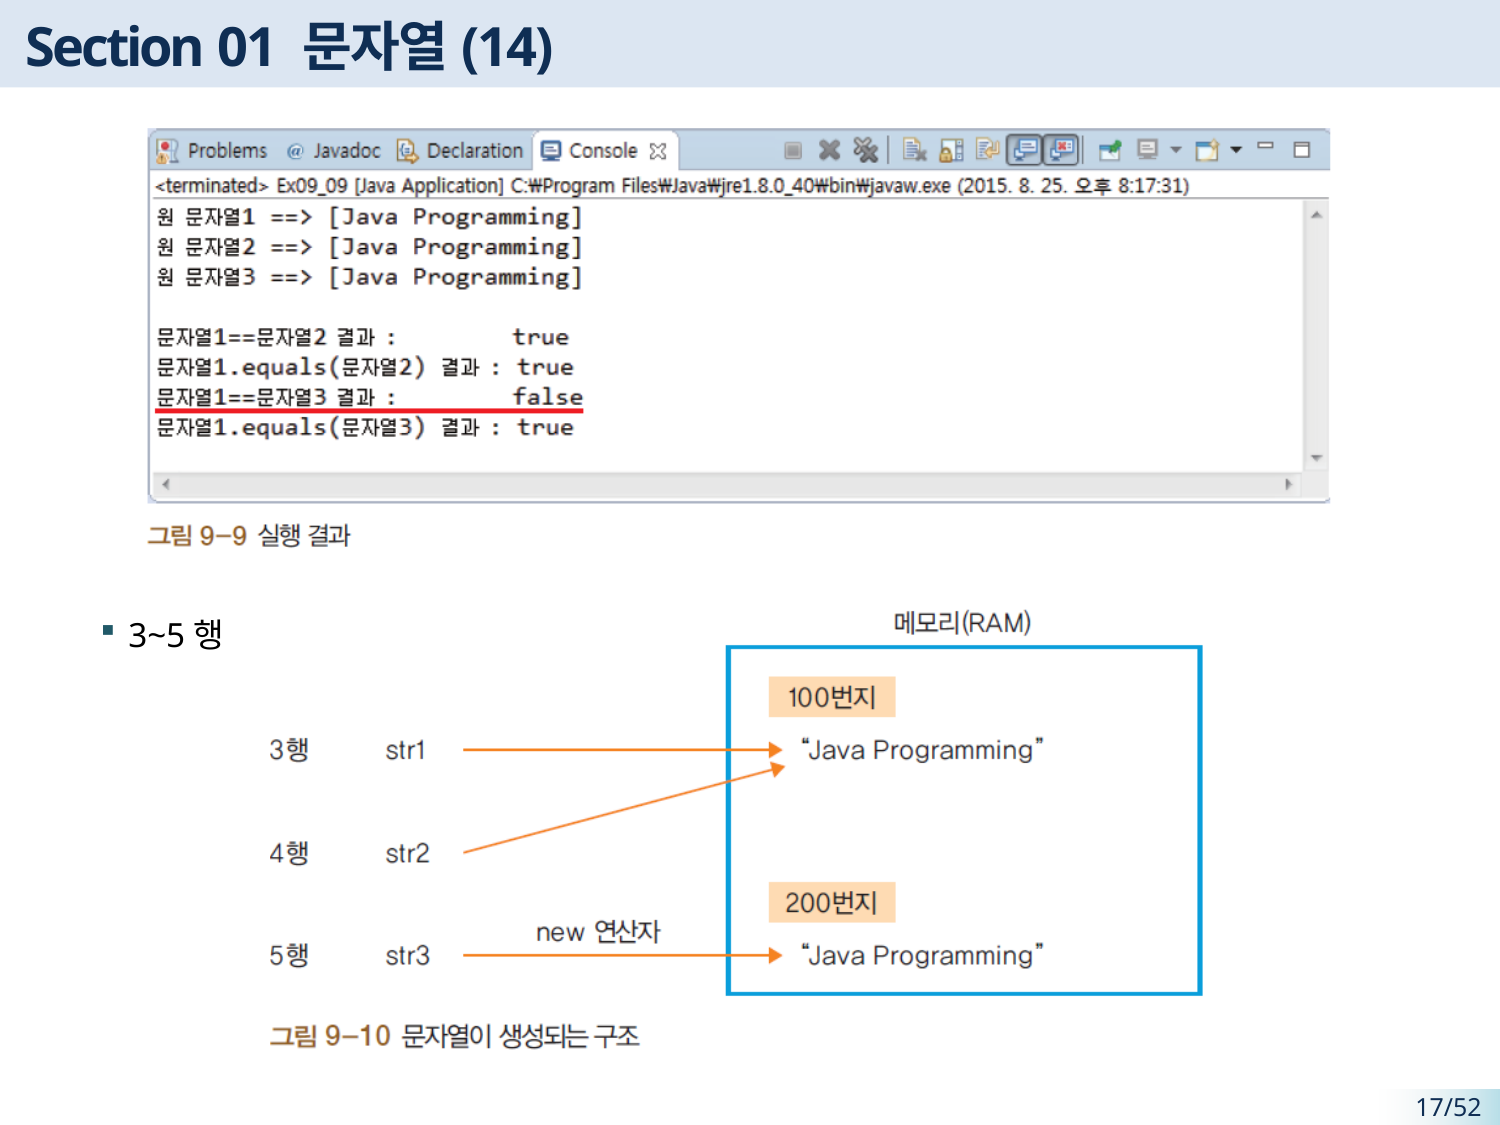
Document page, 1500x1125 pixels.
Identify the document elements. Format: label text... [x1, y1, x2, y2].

title Section 01 문자열(14) [10, 5, 1288, 84]
picture [144, 127, 1334, 554]
list 3~5행 [10, 126, 1481, 1057]
picture [270, 606, 1209, 1051]
